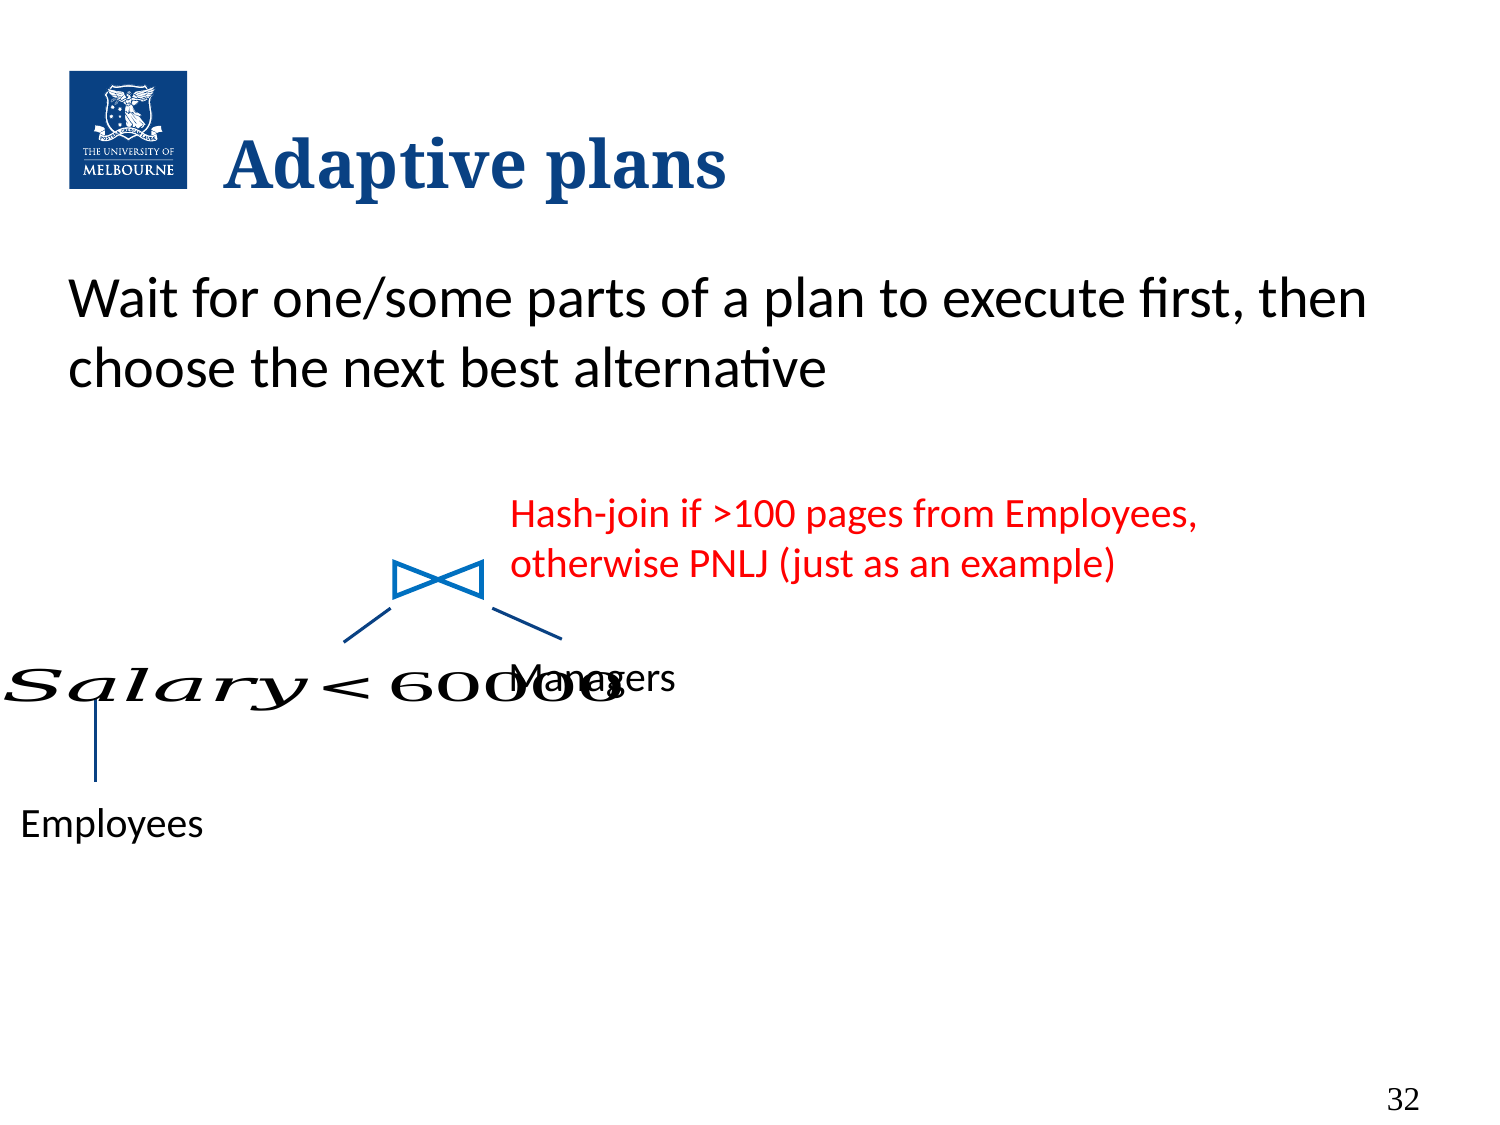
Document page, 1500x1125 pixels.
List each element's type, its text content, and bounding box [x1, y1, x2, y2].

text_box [492, 608, 562, 640]
text_box Hash-join if >100 pages from Employees, otherwise PNLJ (just as an example) [495, 478, 1224, 594]
text_box Employees [5, 788, 219, 853]
list Wait for one/some parts of a plan to execute first, then choose the next best alternative [53, 251, 1443, 970]
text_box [343, 608, 391, 643]
text_box [393, 560, 483, 599]
text_box Managers [493, 642, 692, 708]
title Adaptive plans [208, 64, 1443, 211]
